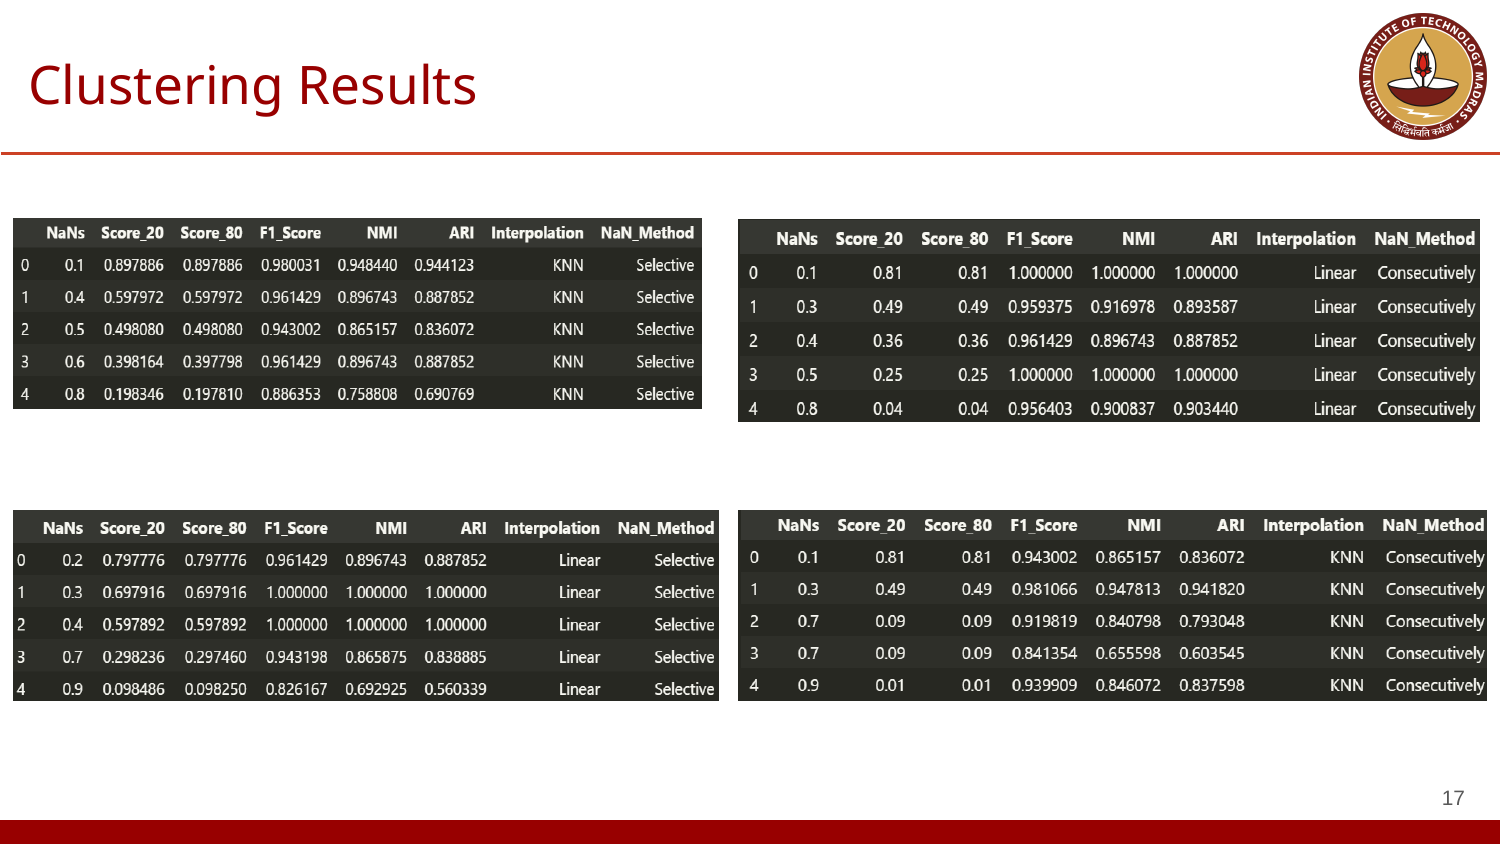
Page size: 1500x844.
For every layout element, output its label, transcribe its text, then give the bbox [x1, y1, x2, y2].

picture [13, 510, 720, 701]
picture [738, 219, 1481, 423]
picture [738, 510, 1487, 701]
picture [1359, 13, 1487, 140]
picture [13, 218, 703, 410]
title Clustering Results [13, 36, 1412, 131]
slide_number 17 [1389, 764, 1480, 830]
